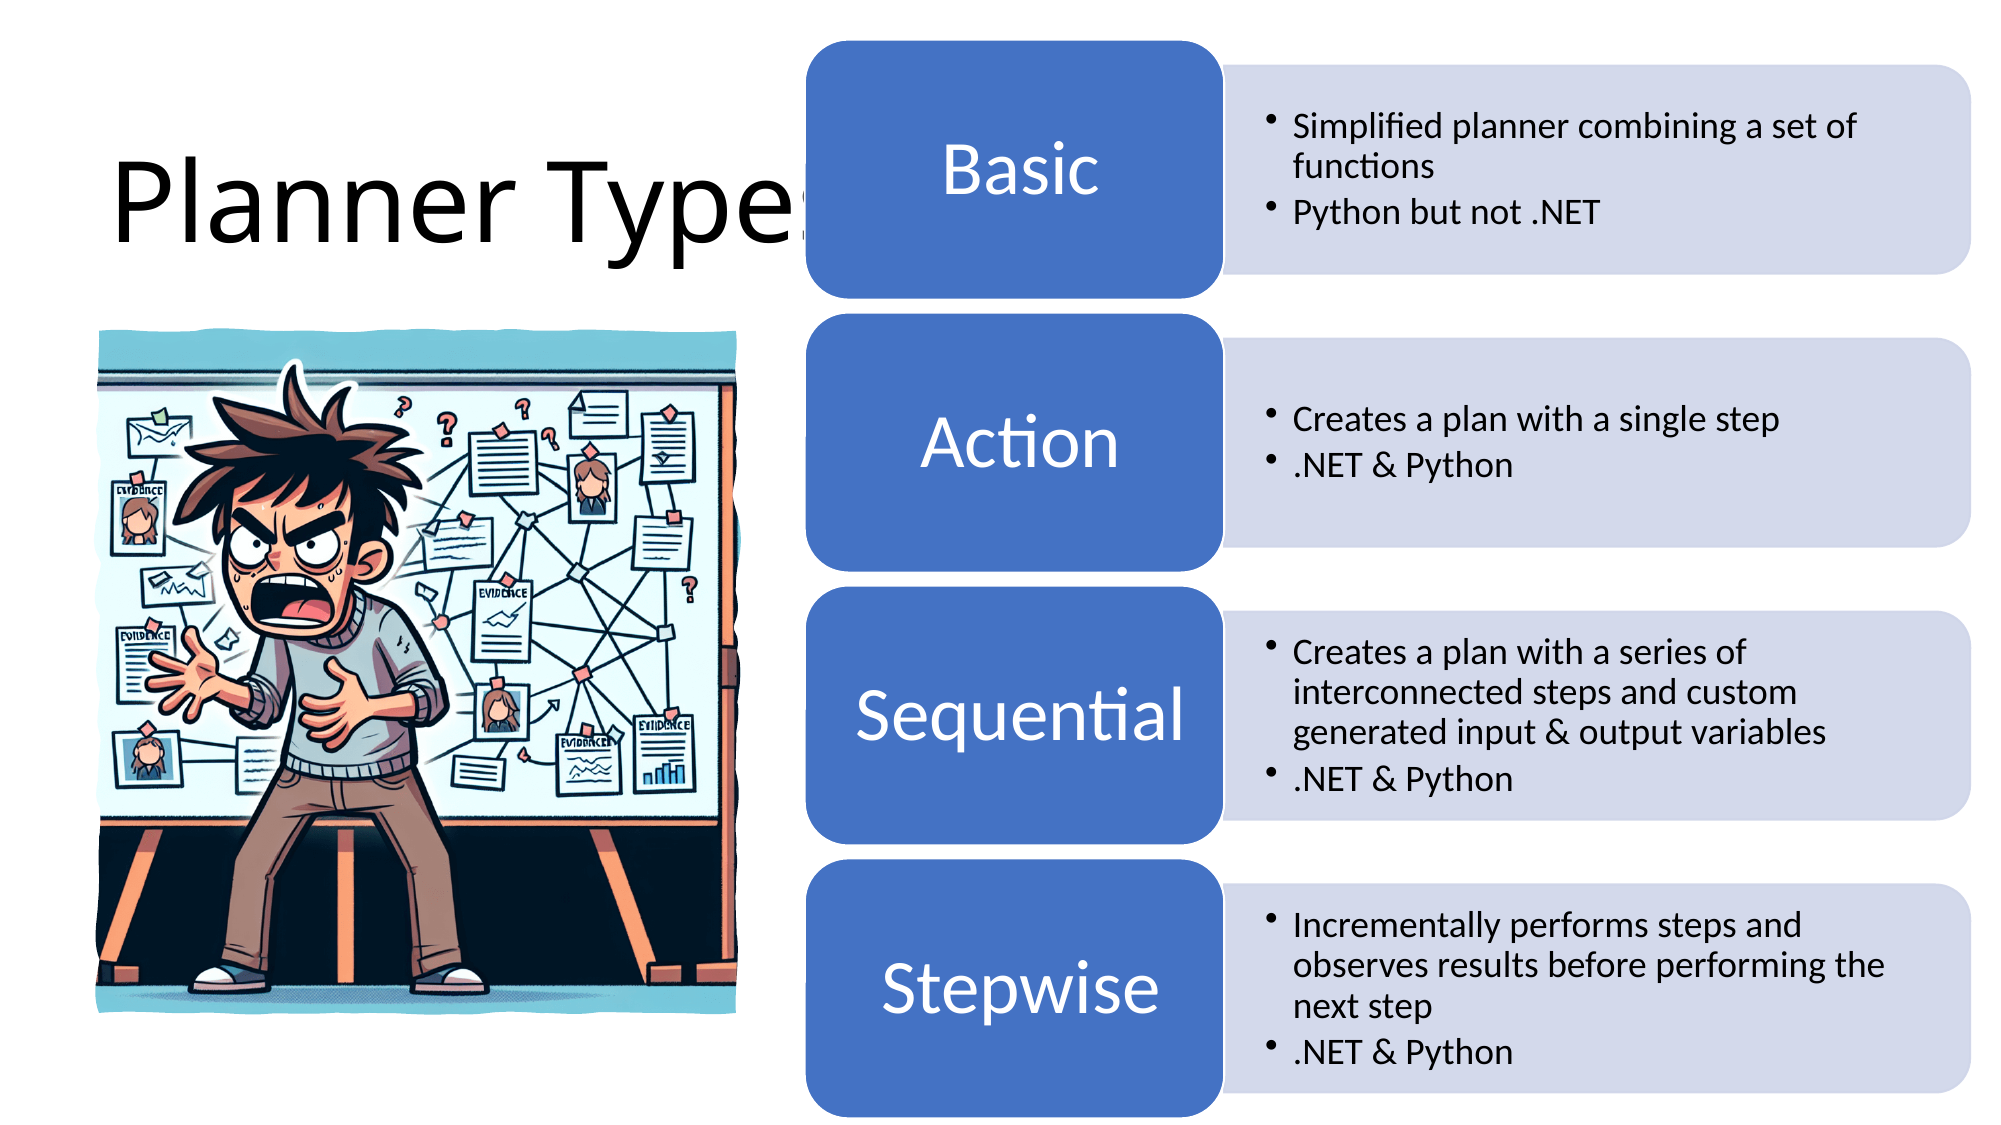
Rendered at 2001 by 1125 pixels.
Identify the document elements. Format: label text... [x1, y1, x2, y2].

title Planner Types [93, 39, 804, 275]
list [804, 39, 1971, 1119]
picture [93, 328, 741, 1015]
